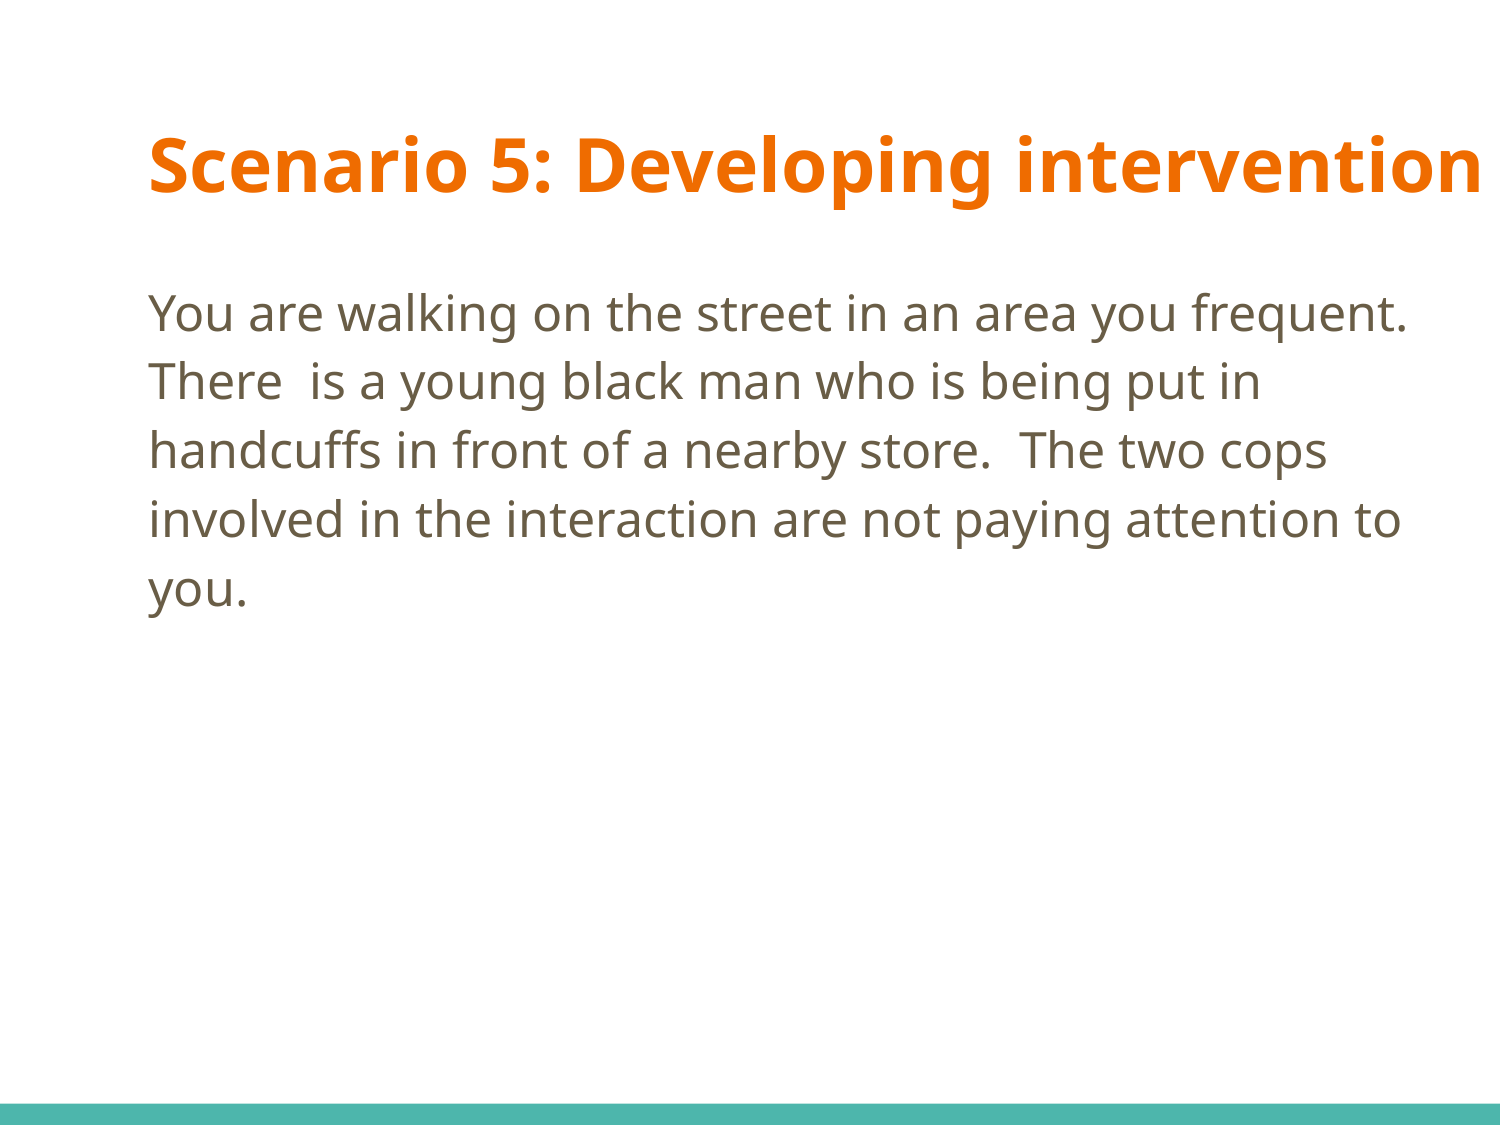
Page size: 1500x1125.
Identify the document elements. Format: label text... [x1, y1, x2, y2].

list You are walking on the street in an area you frequent. There is a young black man who is being put in handcuffs in front of a nearby store. The two cops involved in the interaction are not paying attention to you. [128, 252, 1438, 1003]
title Scenario 5: Developing intervention skills [128, 97, 1500, 252]
